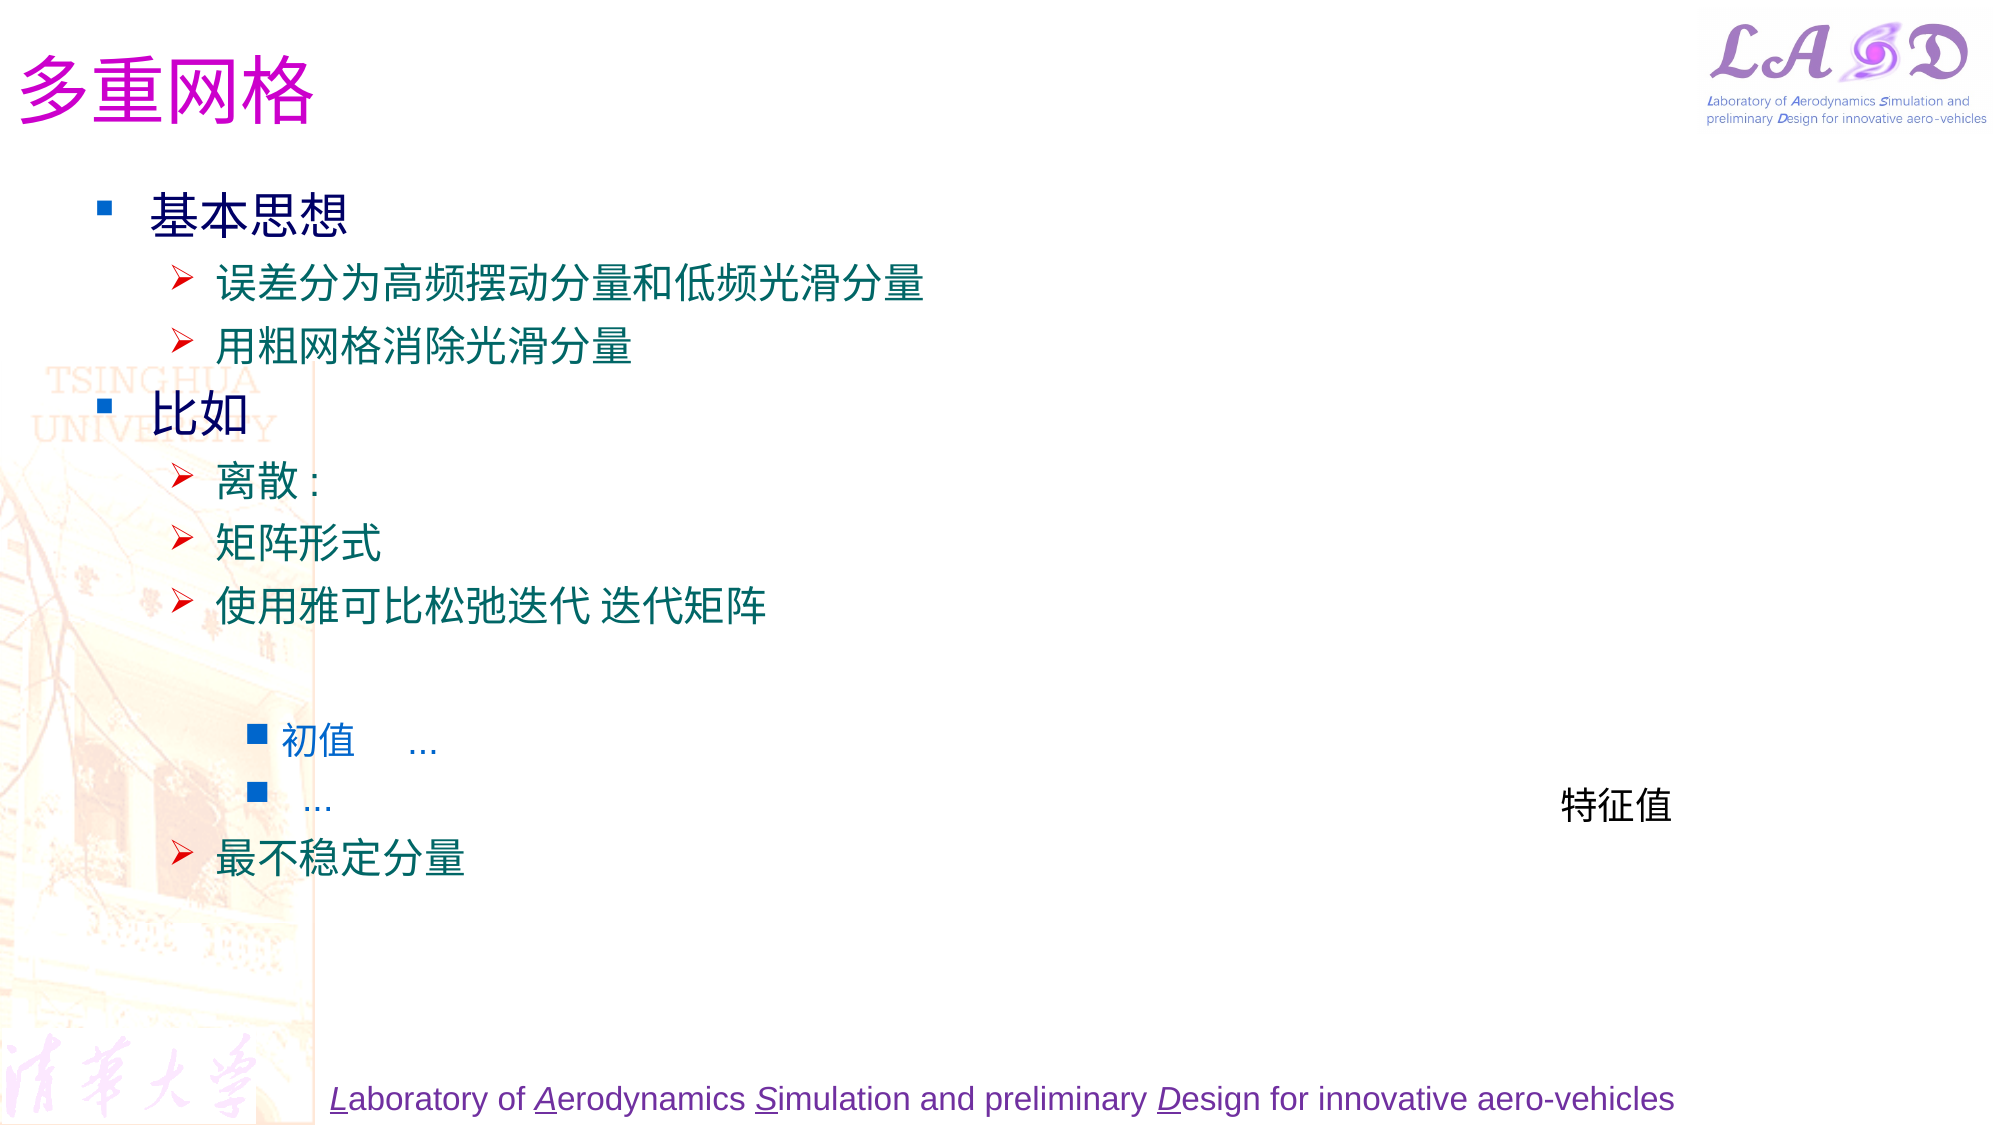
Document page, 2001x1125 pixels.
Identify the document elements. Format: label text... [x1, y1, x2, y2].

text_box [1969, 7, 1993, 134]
title 多重网格 [0, 0, 1969, 178]
